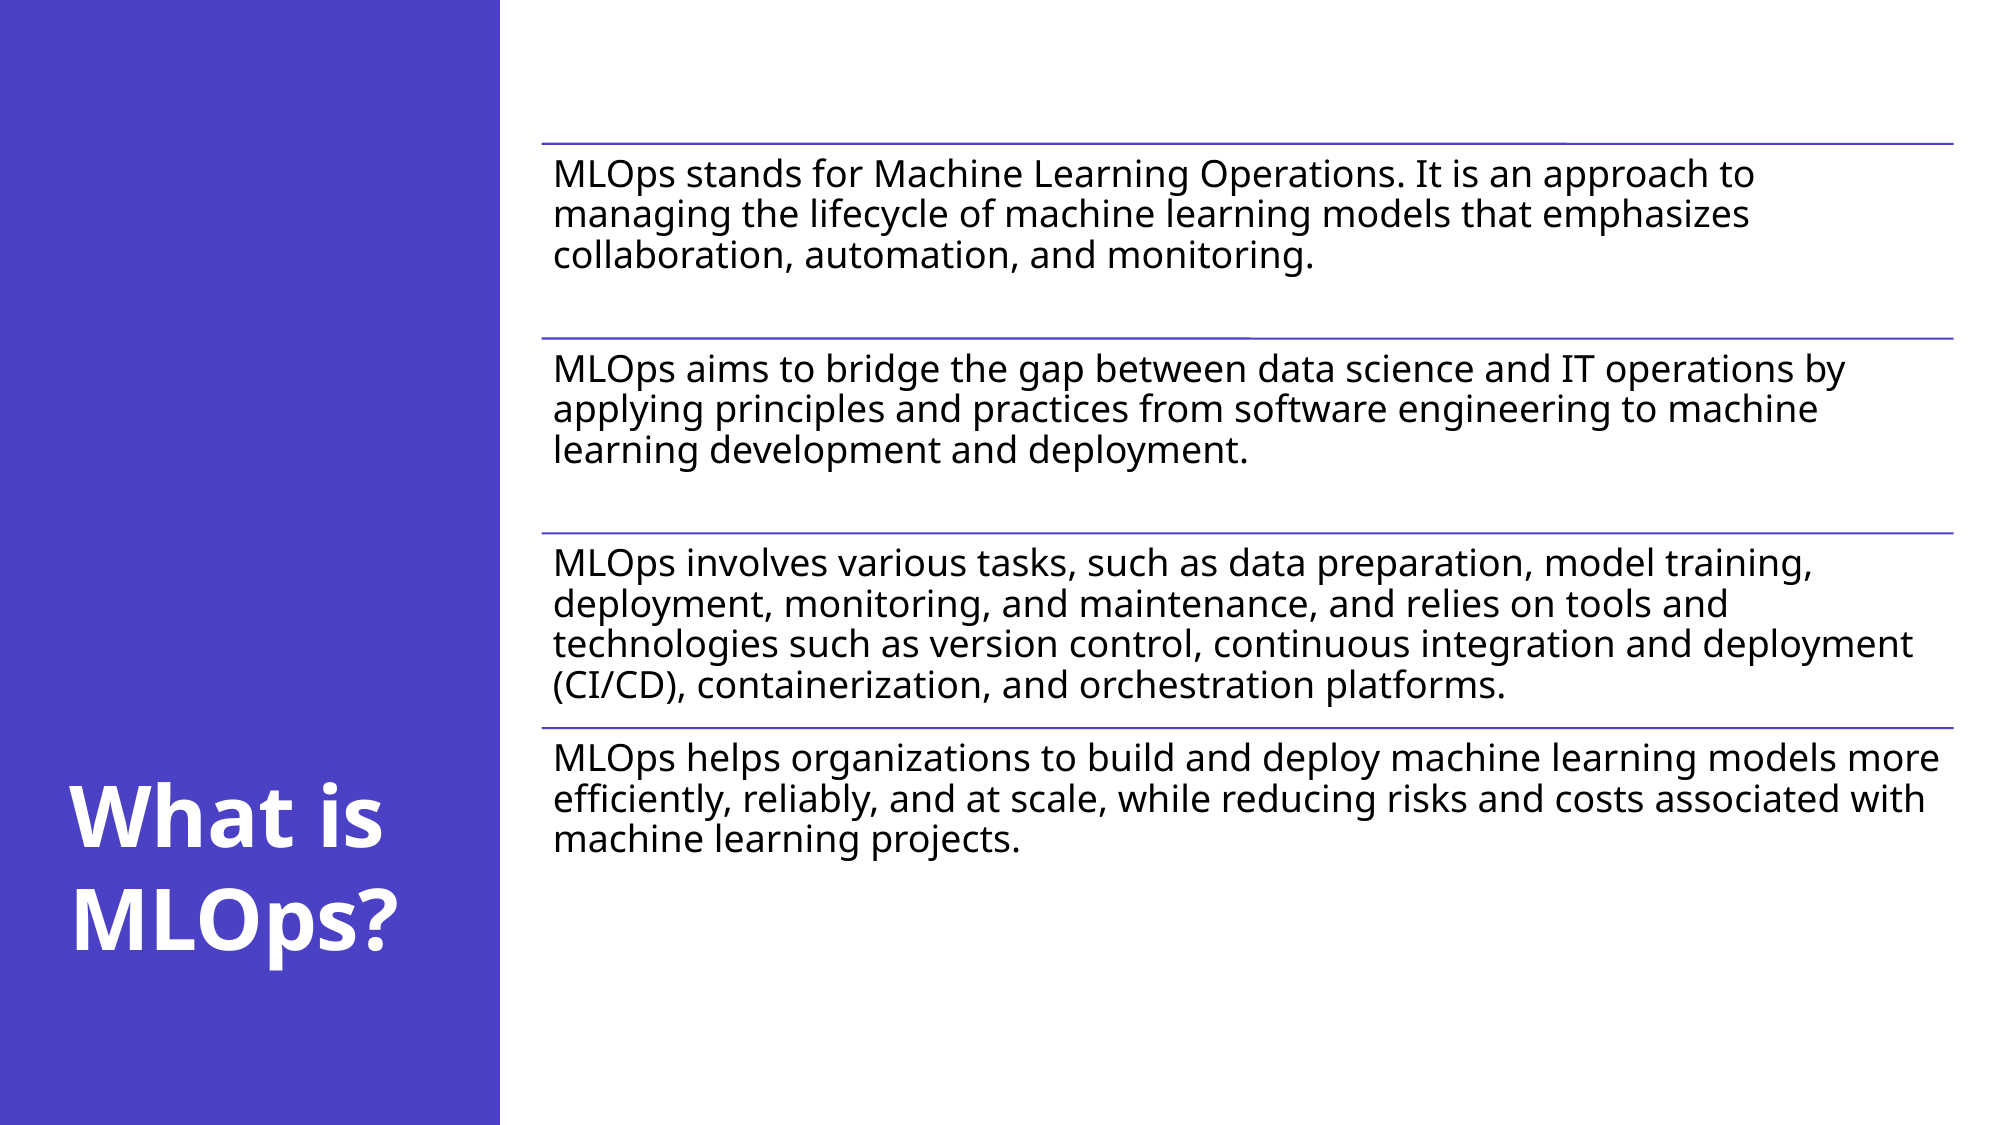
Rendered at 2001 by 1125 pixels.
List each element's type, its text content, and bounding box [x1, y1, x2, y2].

title What is MLOps? [54, 143, 446, 975]
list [541, 143, 1954, 923]
